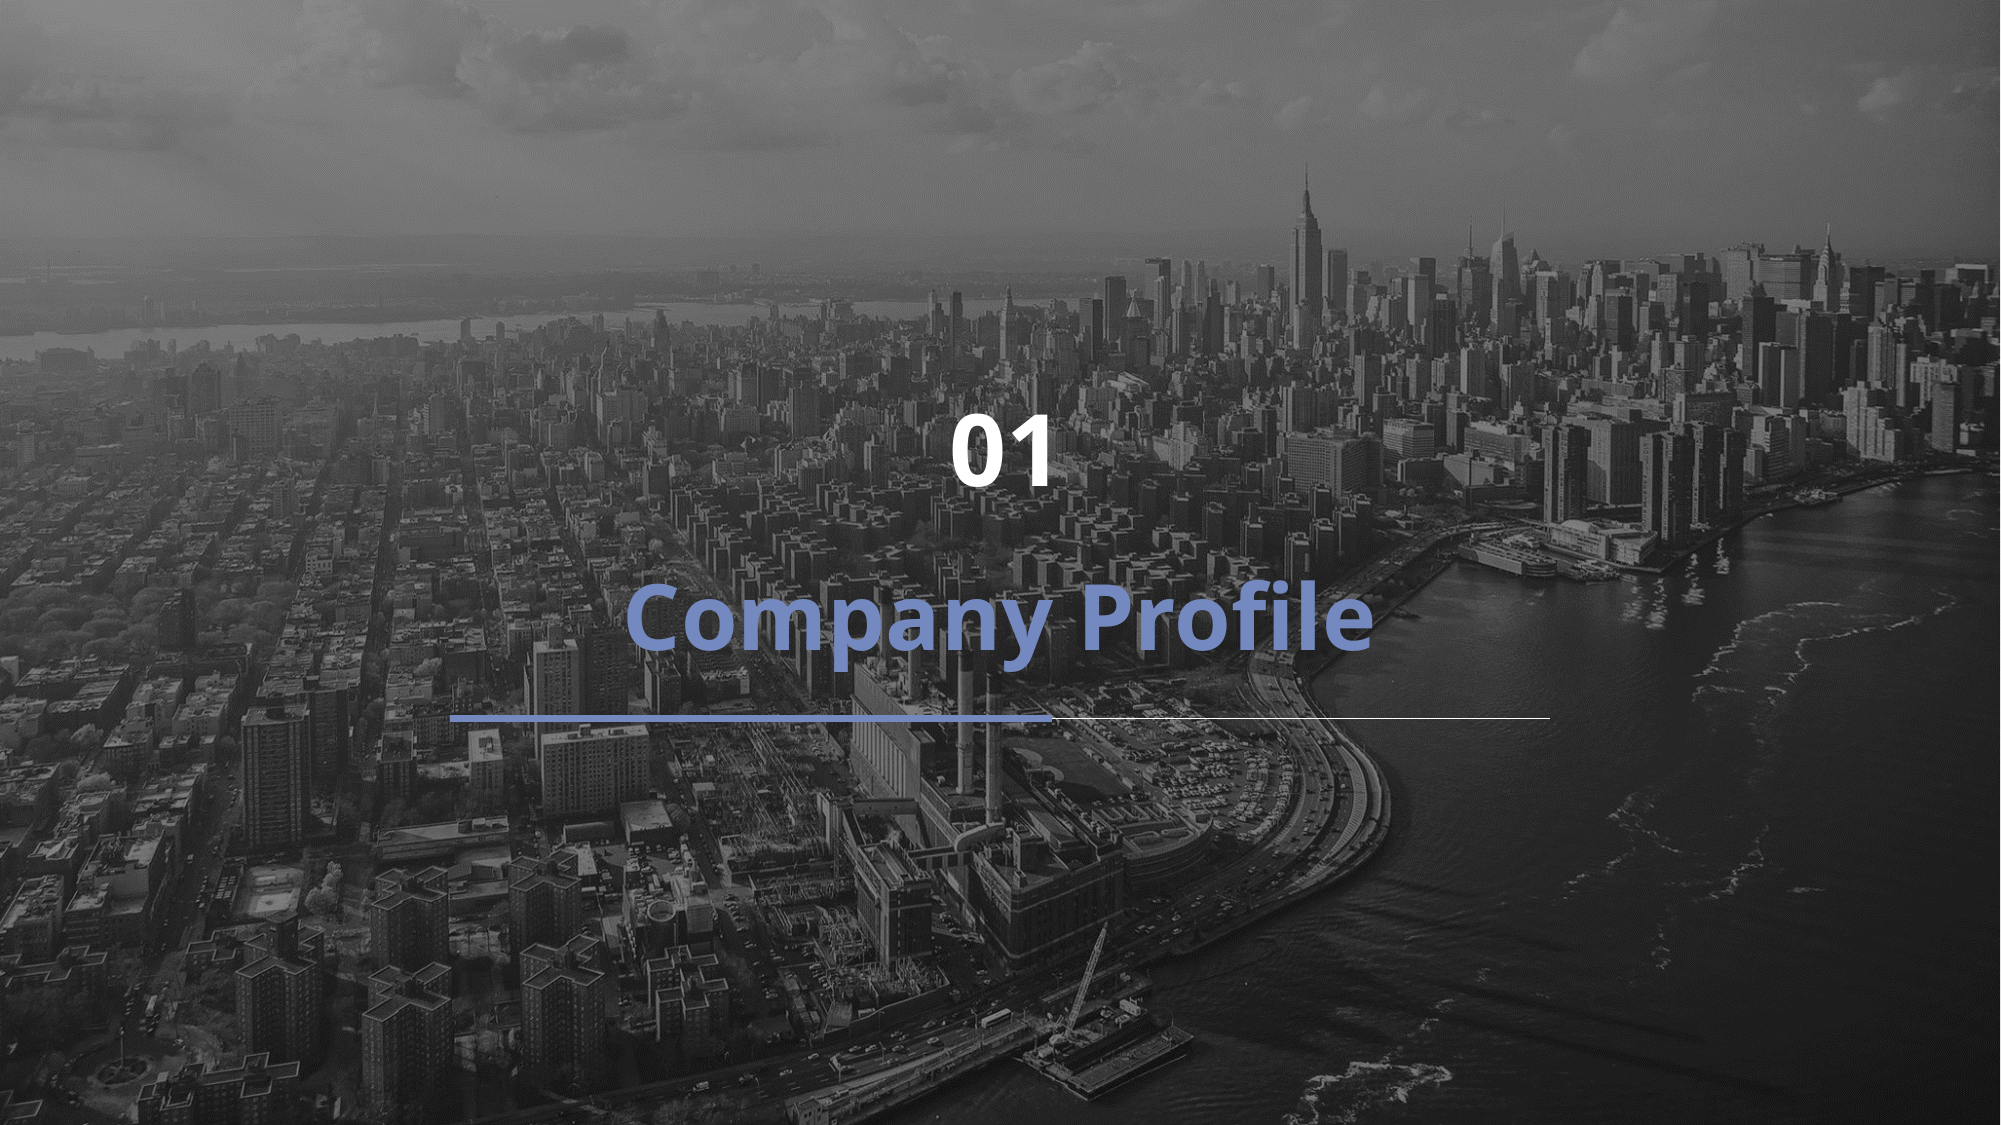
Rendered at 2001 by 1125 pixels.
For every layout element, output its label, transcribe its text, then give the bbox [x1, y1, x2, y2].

text_box 01 [935, 378, 1198, 514]
picture [0, 0, 2001, 1125]
title Company Profile [502, 568, 1498, 677]
